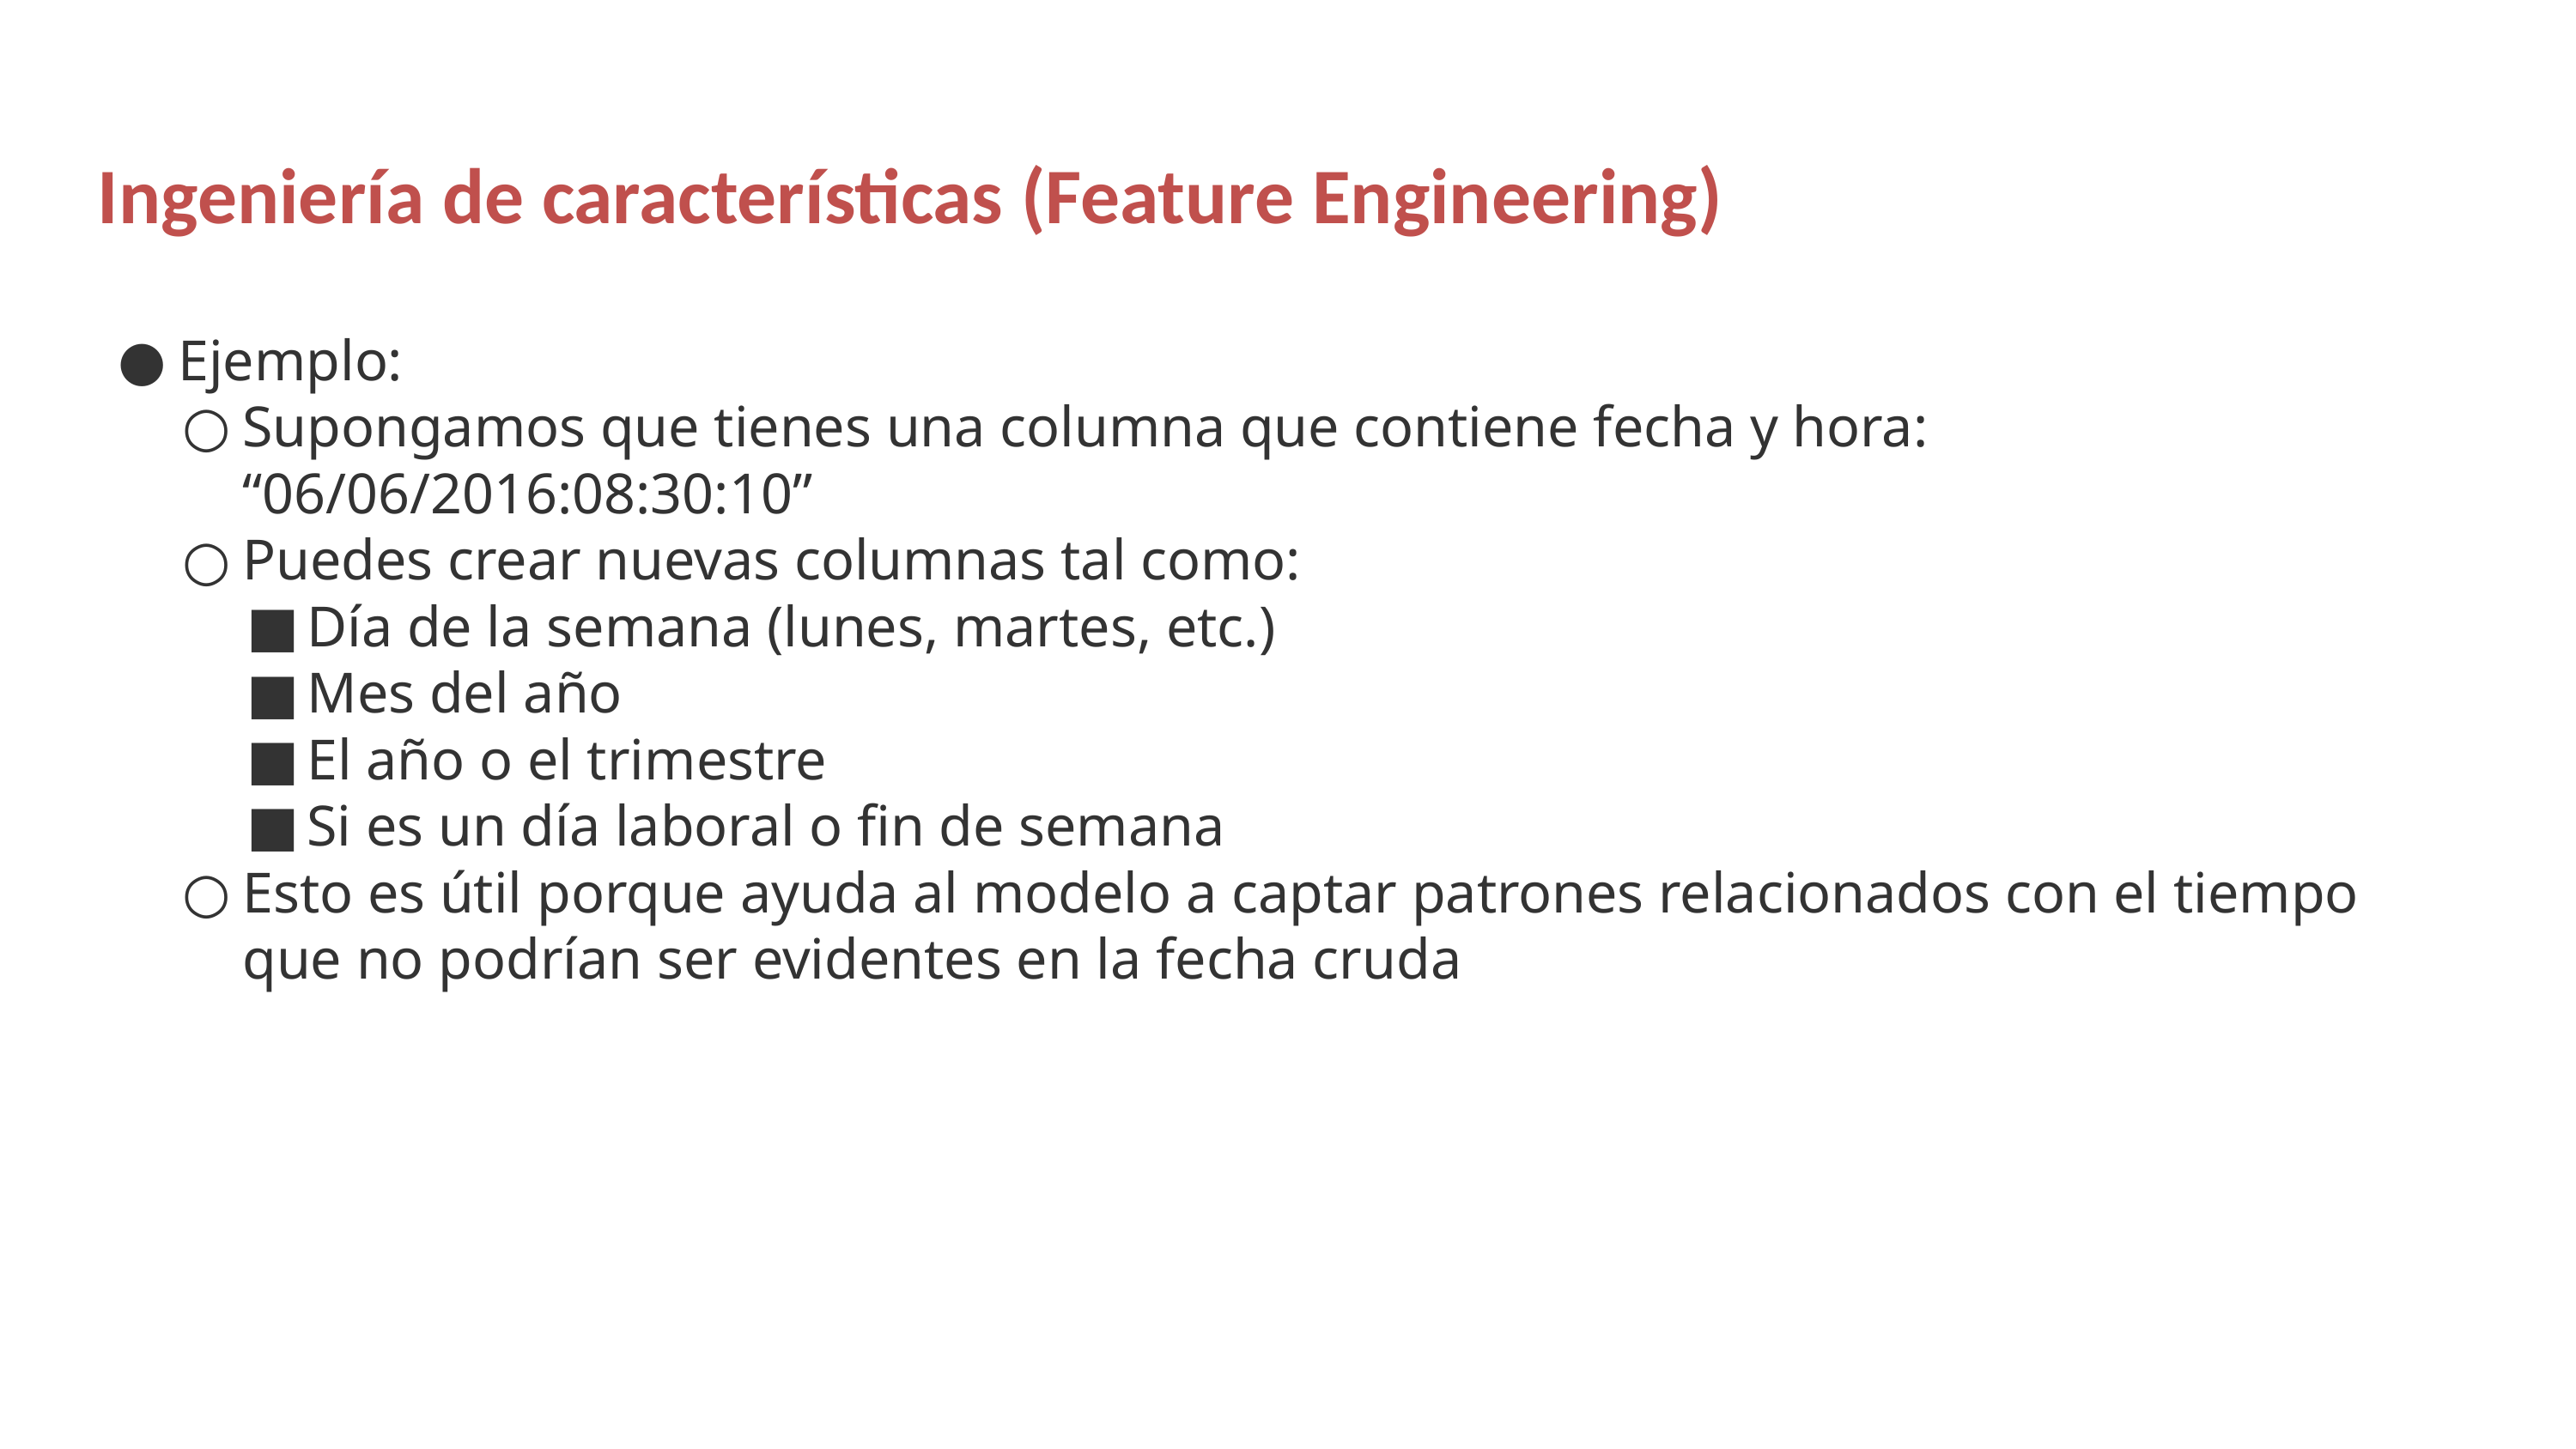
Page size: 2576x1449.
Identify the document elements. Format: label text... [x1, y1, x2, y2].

text_box Ejemplo: Supongamos que tienes una columna que contiene fecha y hora: “06/06/2016:08:30:10” Puedes crear nuevas columnas tal como: Día de la semana (lunes, martes, etc.) Mes del año El año o el trimestre Si es un día laboral o fin de semana Esto es útil porque ayuda al modelo a captar patrones relacionados con el tiempo que no podrían ser evidentes en la fecha cruda [90, 313, 2420, 1003]
text_box Ingeniería de características (Feature Engineering) [74, 120, 2278, 263]
